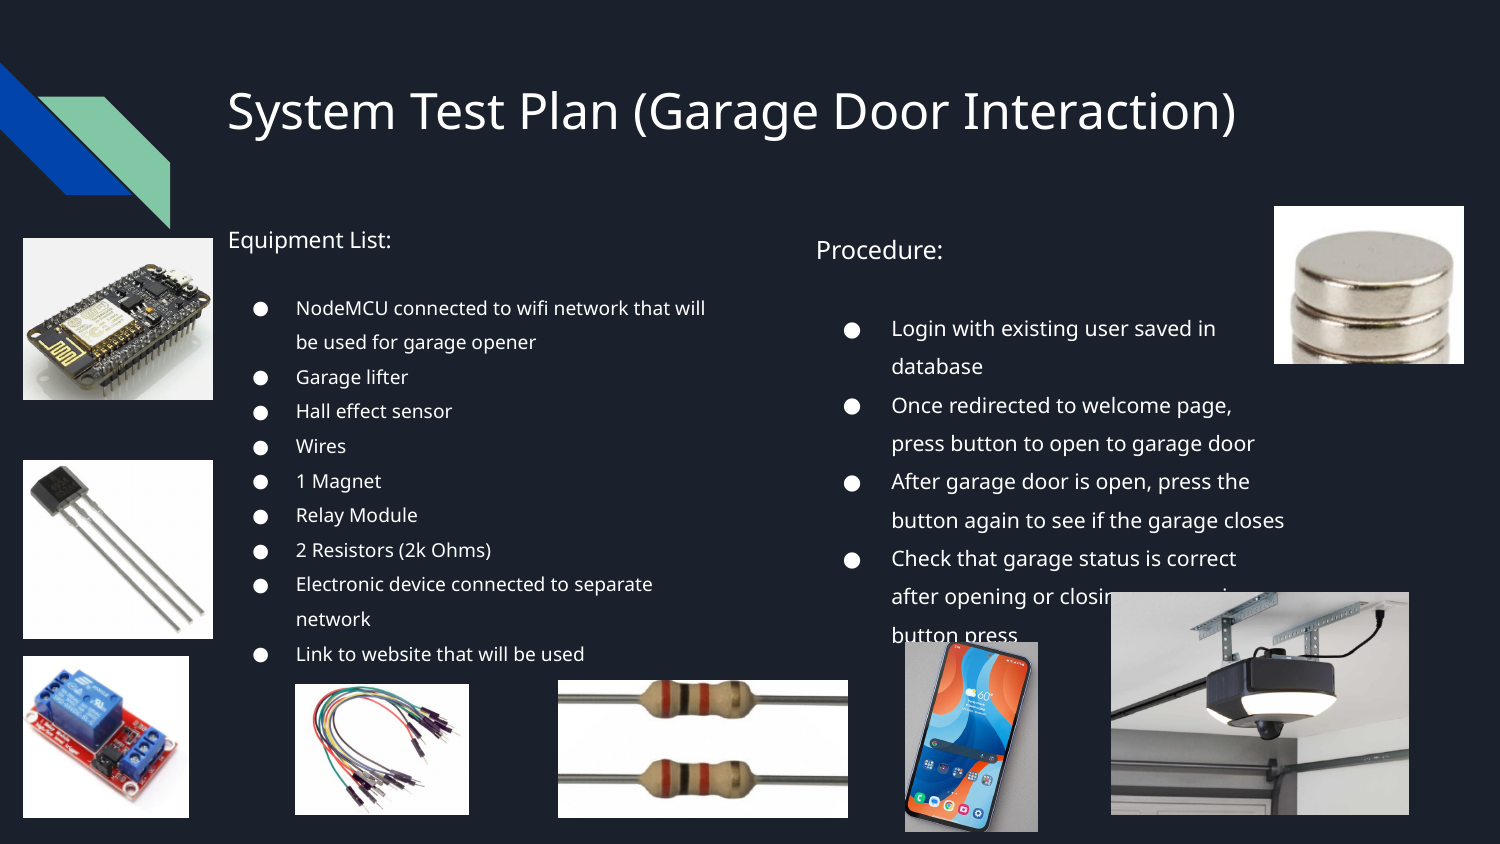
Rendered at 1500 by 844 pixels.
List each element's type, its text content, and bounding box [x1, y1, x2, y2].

picture [23, 656, 190, 819]
list Procedure: Login with existing user saved in database Once redirected to welcome page, press button to open to garage door After garage door is open, press the button again to see if the garage closes Check that garage status is correct after opening or closing garage via button press [800, 214, 1302, 693]
picture [295, 684, 469, 815]
picture [23, 460, 214, 639]
title System Test Plan (Garage Door Interaction) [212, 64, 1368, 215]
picture [1274, 206, 1465, 364]
list Equipment List: NodeMCU connected to wifi network that will be used for garage opener Garage lifter Hall effect sensor Wires 1 Magnet Relay Module 2 Resistors (2k Ohms) Electronic device connected to separate network Link to website that will be used [212, 207, 724, 685]
picture [23, 238, 214, 401]
picture [1110, 592, 1410, 815]
picture [905, 641, 1038, 833]
picture [558, 680, 848, 818]
